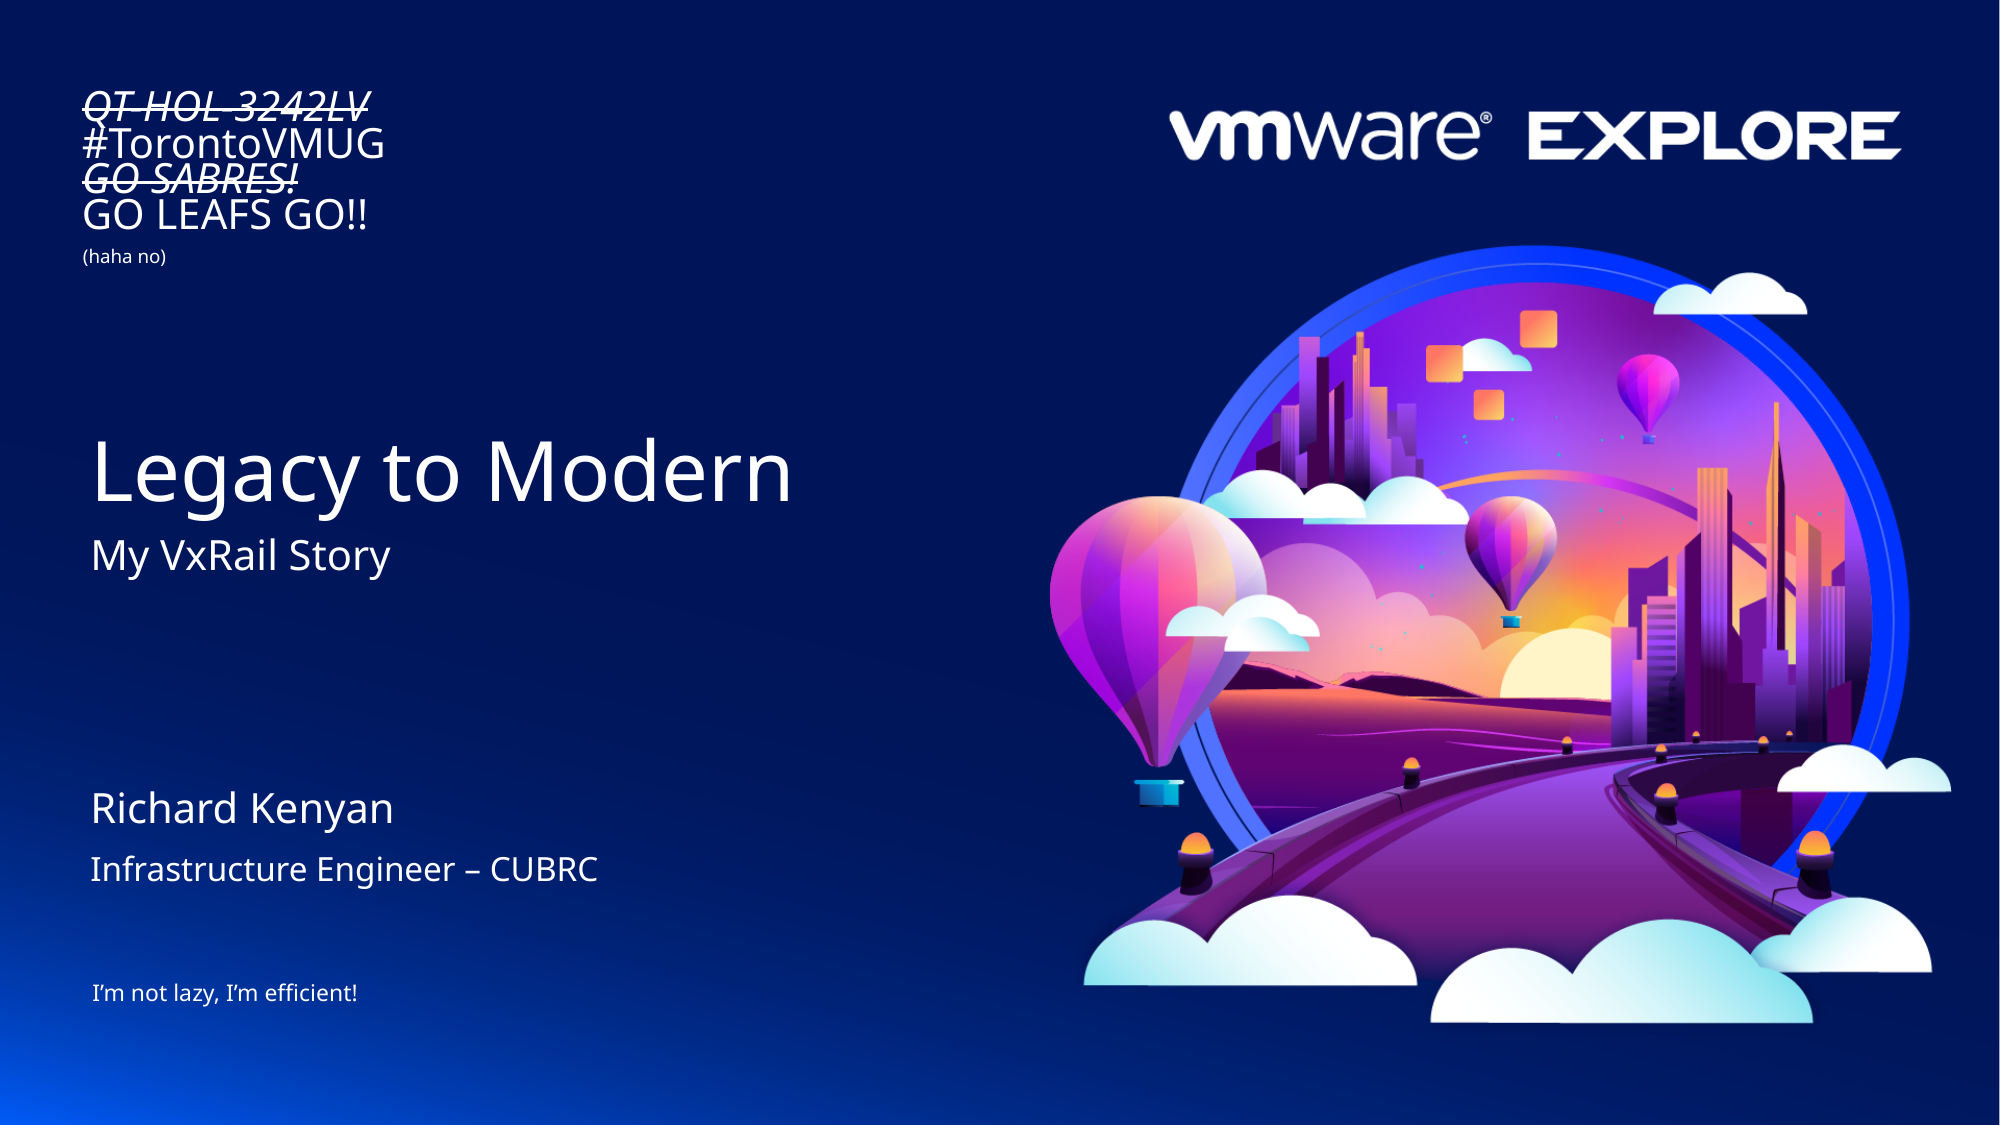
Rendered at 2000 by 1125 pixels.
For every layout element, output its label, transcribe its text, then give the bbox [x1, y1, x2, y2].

subtitle My VxRail Story [90, 528, 1086, 709]
list QT-HOL-3242LV [81, 79, 1077, 117]
text_box GO LEAFS GO!! [81, 187, 1077, 247]
text_box #TorontoVMUG [81, 117, 1077, 176]
text_box I’m not lazy, I’m efficient! [77, 970, 678, 1015]
list Infrastructure Engineer – CUBRC [90, 847, 1086, 907]
text_box GO SABRES! [81, 176, 1077, 187]
list Richard Kenyan [90, 782, 1086, 841]
text_box (haha no) [68, 237, 1068, 275]
title Legacy to Modern [90, 317, 1086, 520]
picture [0, 0, 2000, 1125]
